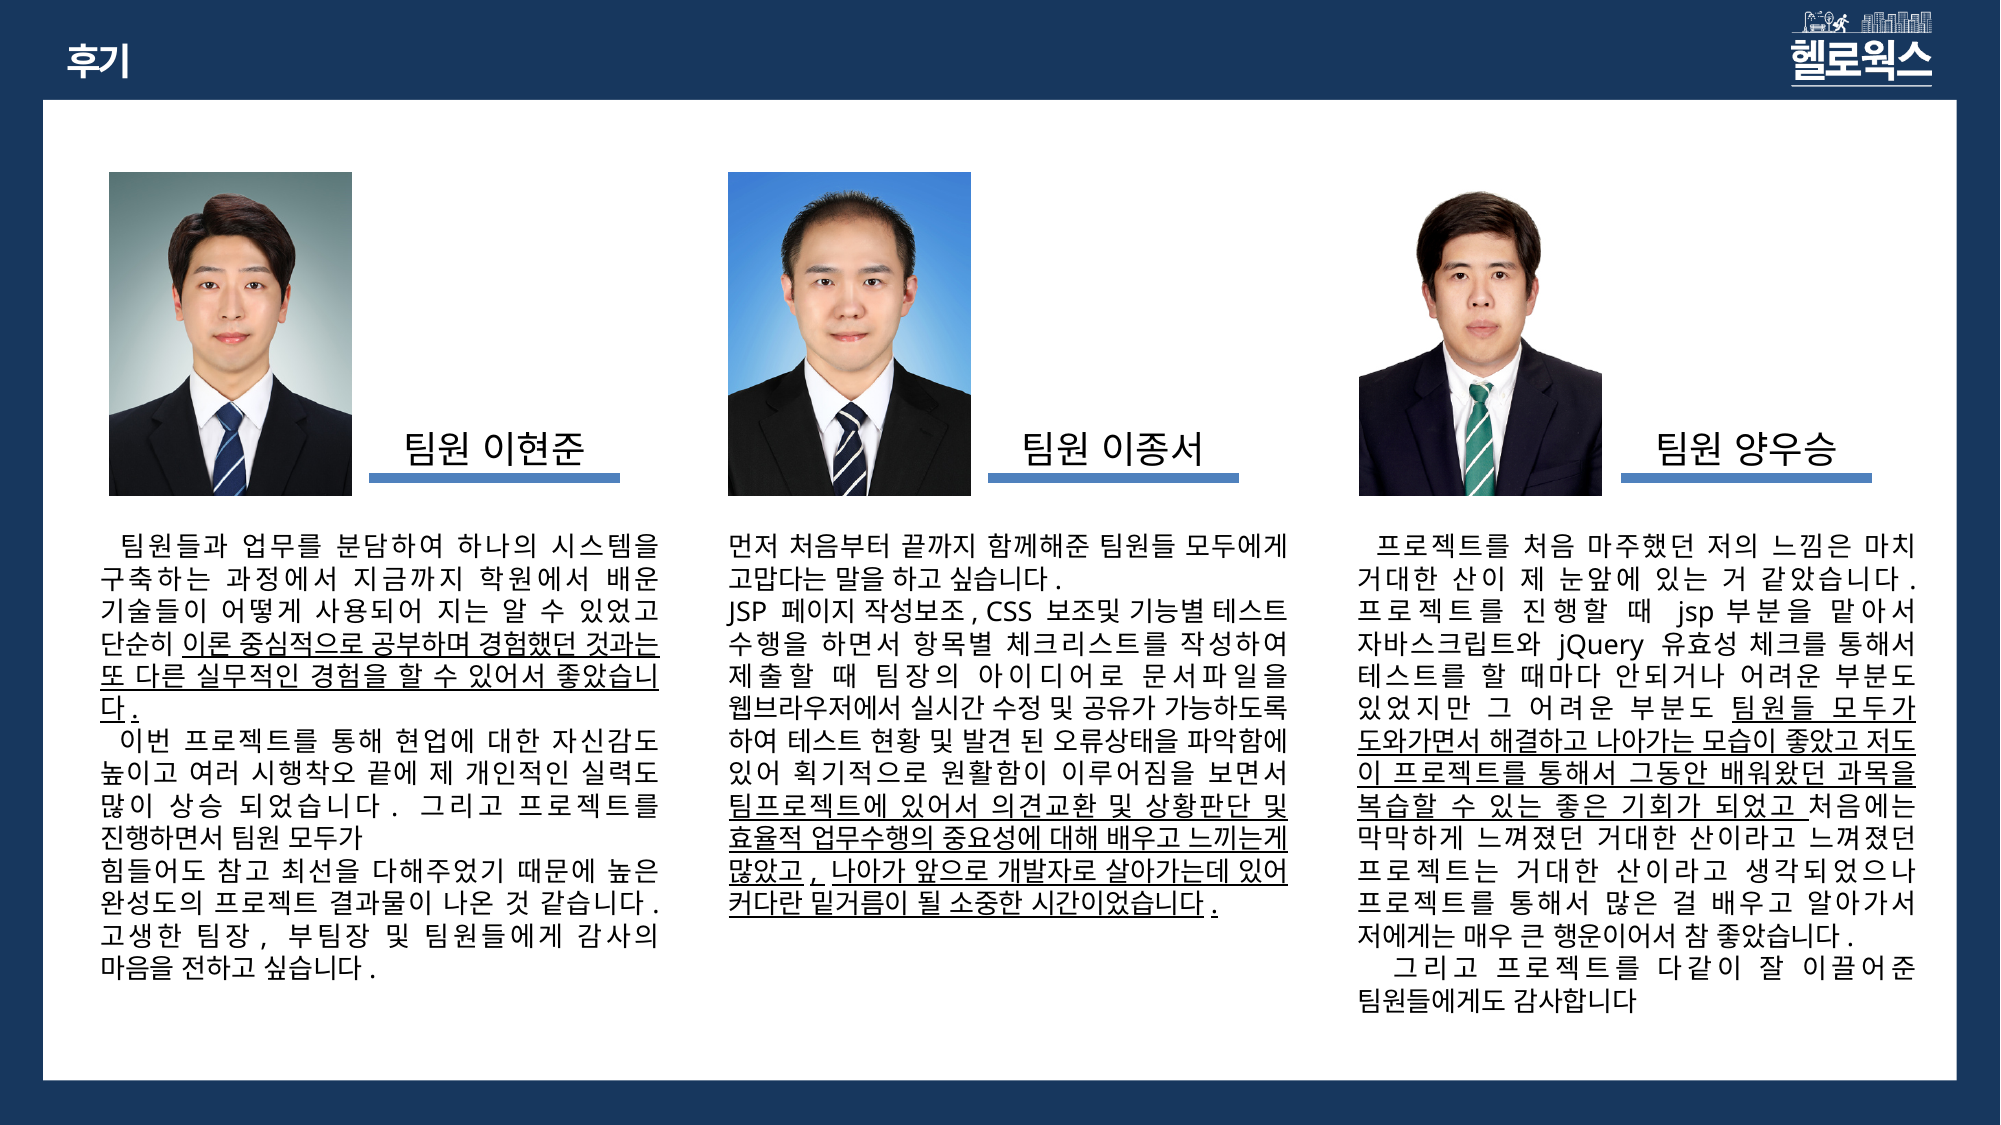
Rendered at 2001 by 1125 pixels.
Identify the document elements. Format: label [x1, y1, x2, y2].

text_box [41, 98, 1959, 1082]
picture [728, 172, 971, 497]
picture [1358, 172, 1602, 497]
picture [1791, 11, 1932, 91]
text_box [51, 30, 148, 91]
picture [109, 172, 353, 497]
